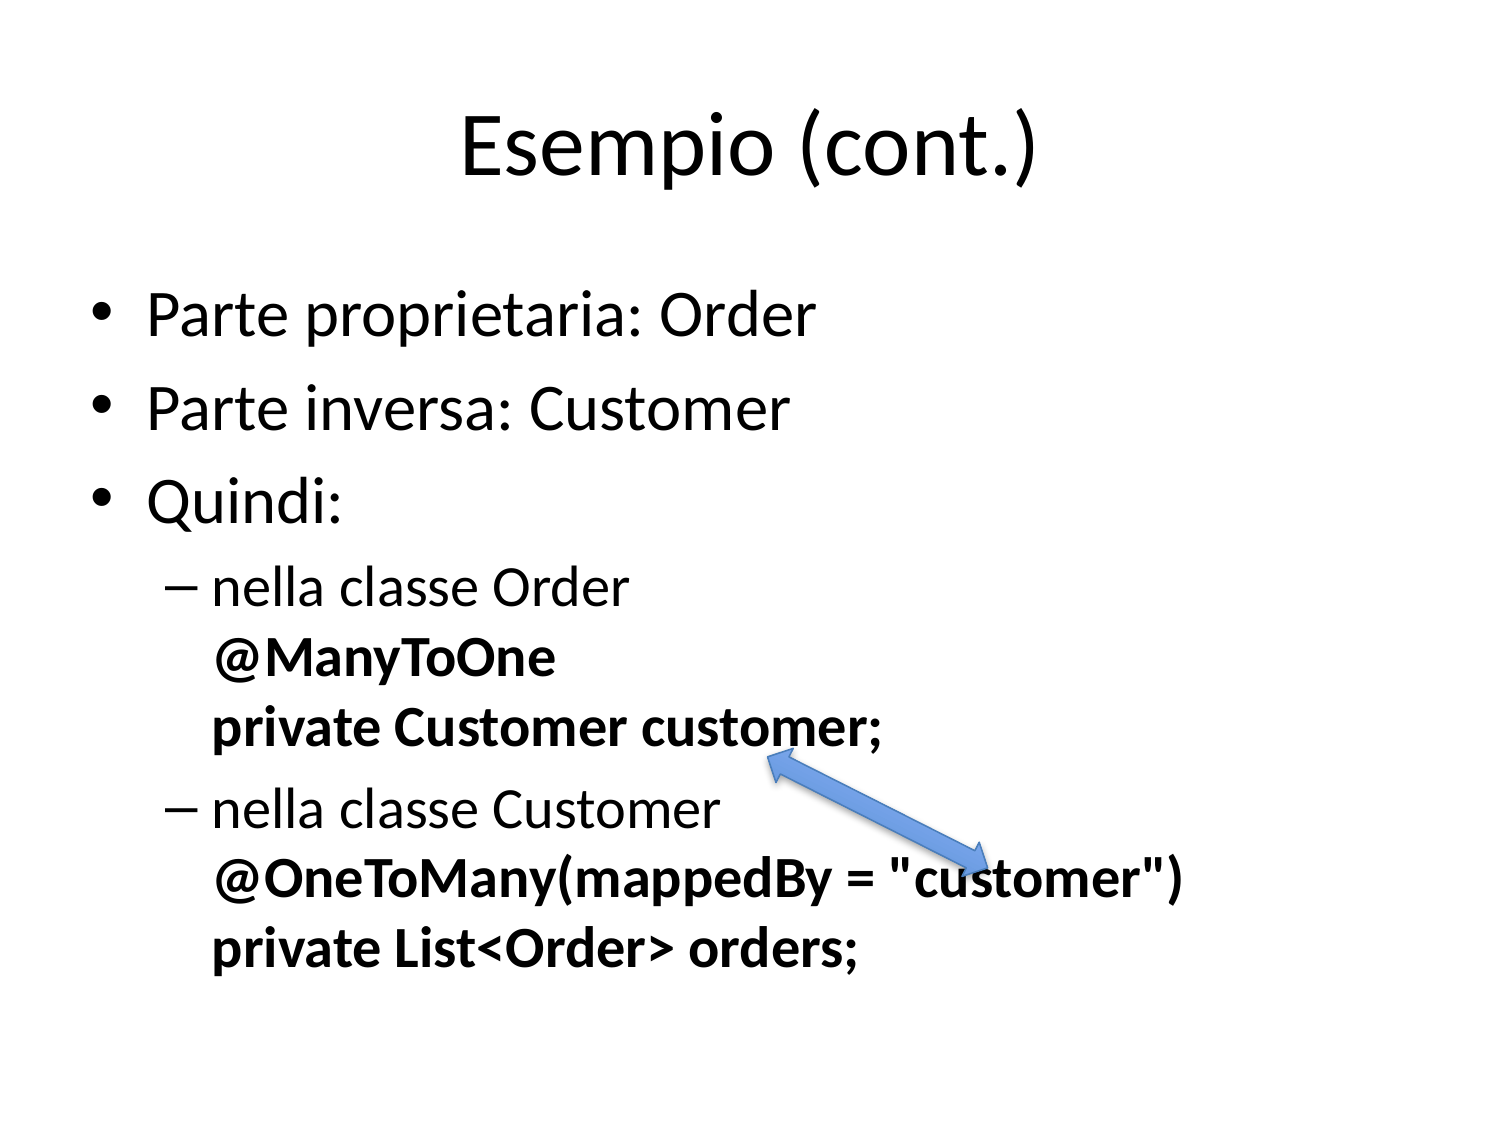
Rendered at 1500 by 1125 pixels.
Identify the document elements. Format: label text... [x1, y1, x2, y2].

text_box [766, 747, 989, 878]
list Parte proprietaria: Order Parte inversa: Customer Quindi: nella classe Order @ManyToOne private Customer customer; nella classe Customer @OneToMany(mappedBy = "customer") private List<Order> orders; [75, 262, 1425, 1005]
title Esempio (cont.) [75, 45, 1425, 233]
